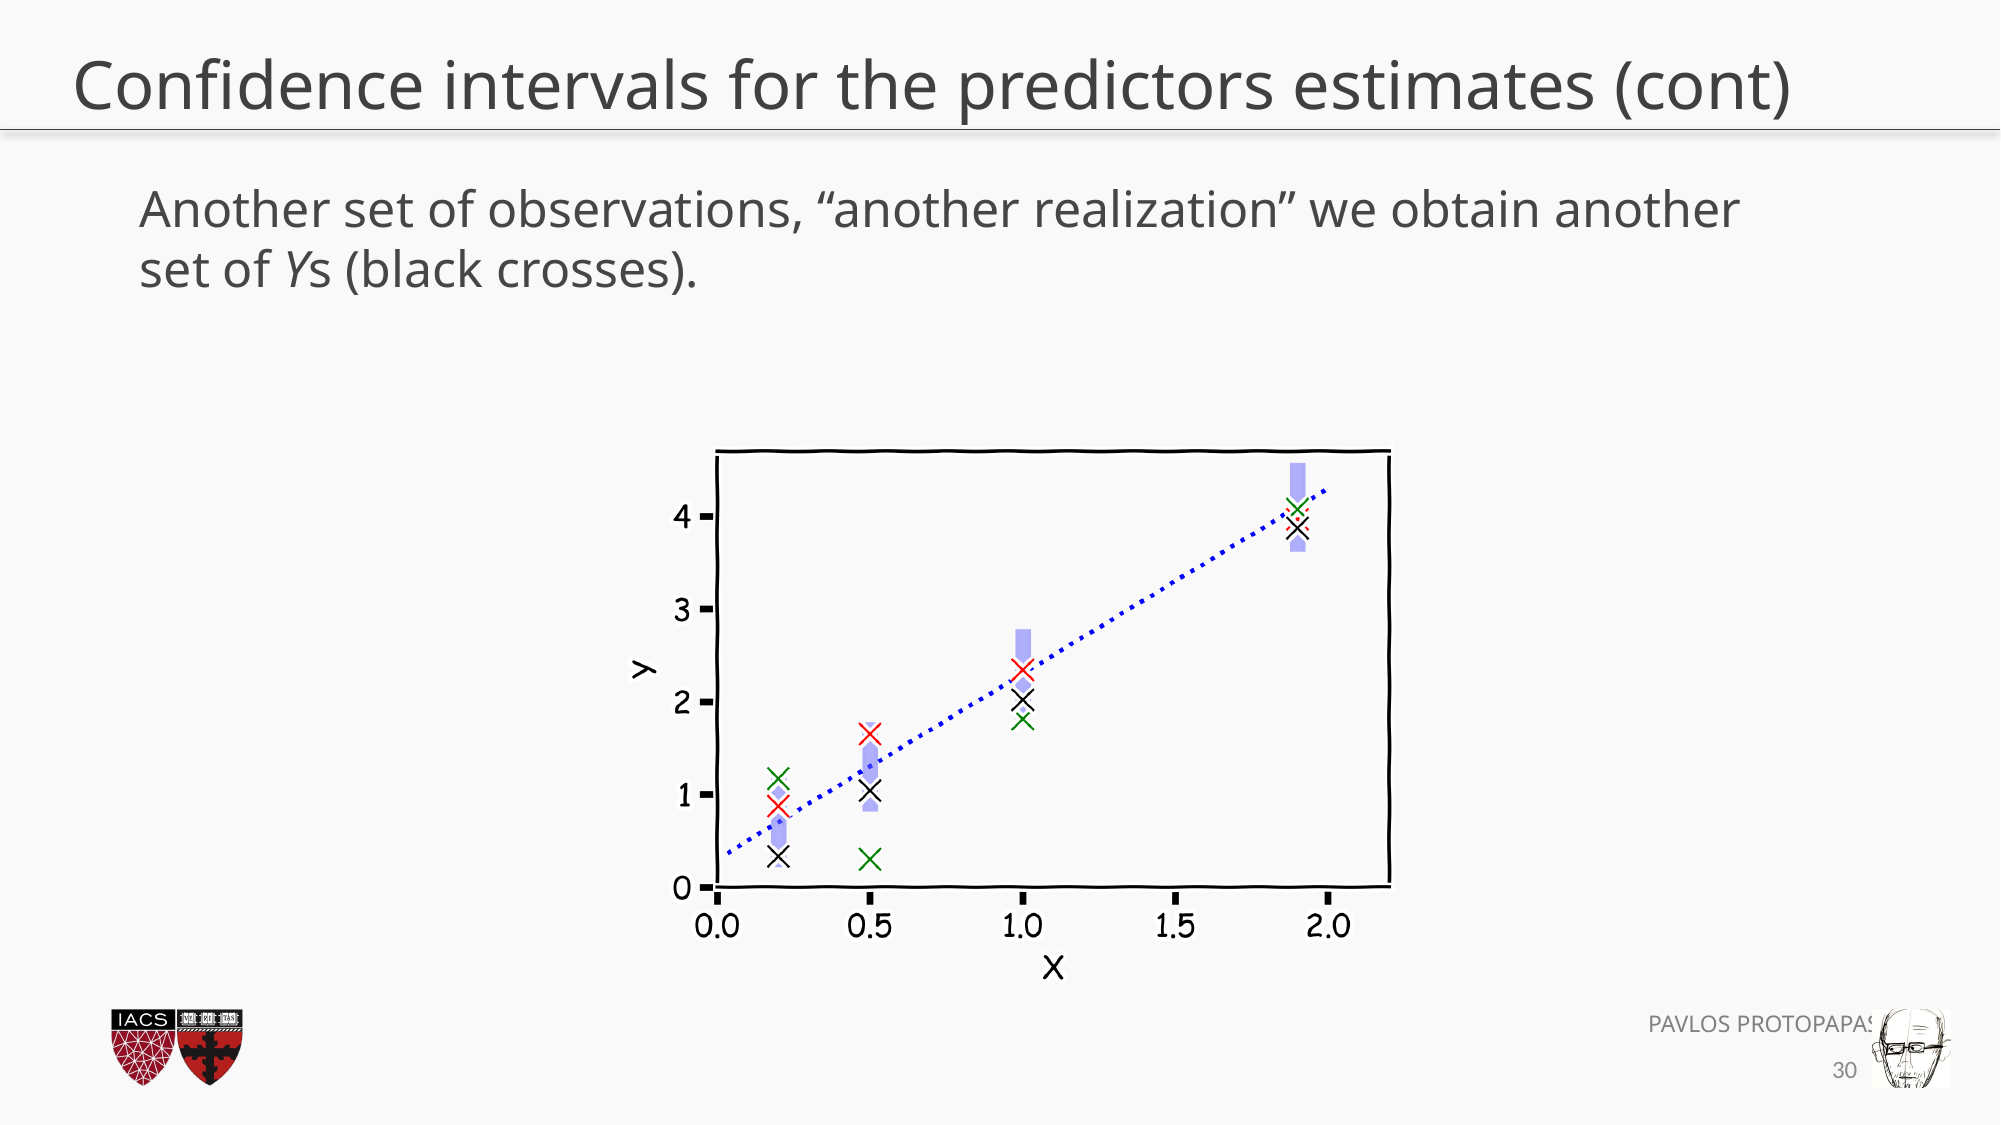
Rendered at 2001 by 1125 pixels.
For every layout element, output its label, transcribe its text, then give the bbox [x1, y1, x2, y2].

picture [524, 374, 1486, 1016]
slide_number 29 [1405, 1038, 1873, 1099]
picture [109, 1009, 243, 1086]
picture [1872, 1009, 1951, 1088]
list Another set of observations, “another realization” we obtain another set of Ys (black crosses). [125, 169, 1820, 300]
title Confidence intervals for the predictors estimates (cont) [57, 35, 1943, 162]
